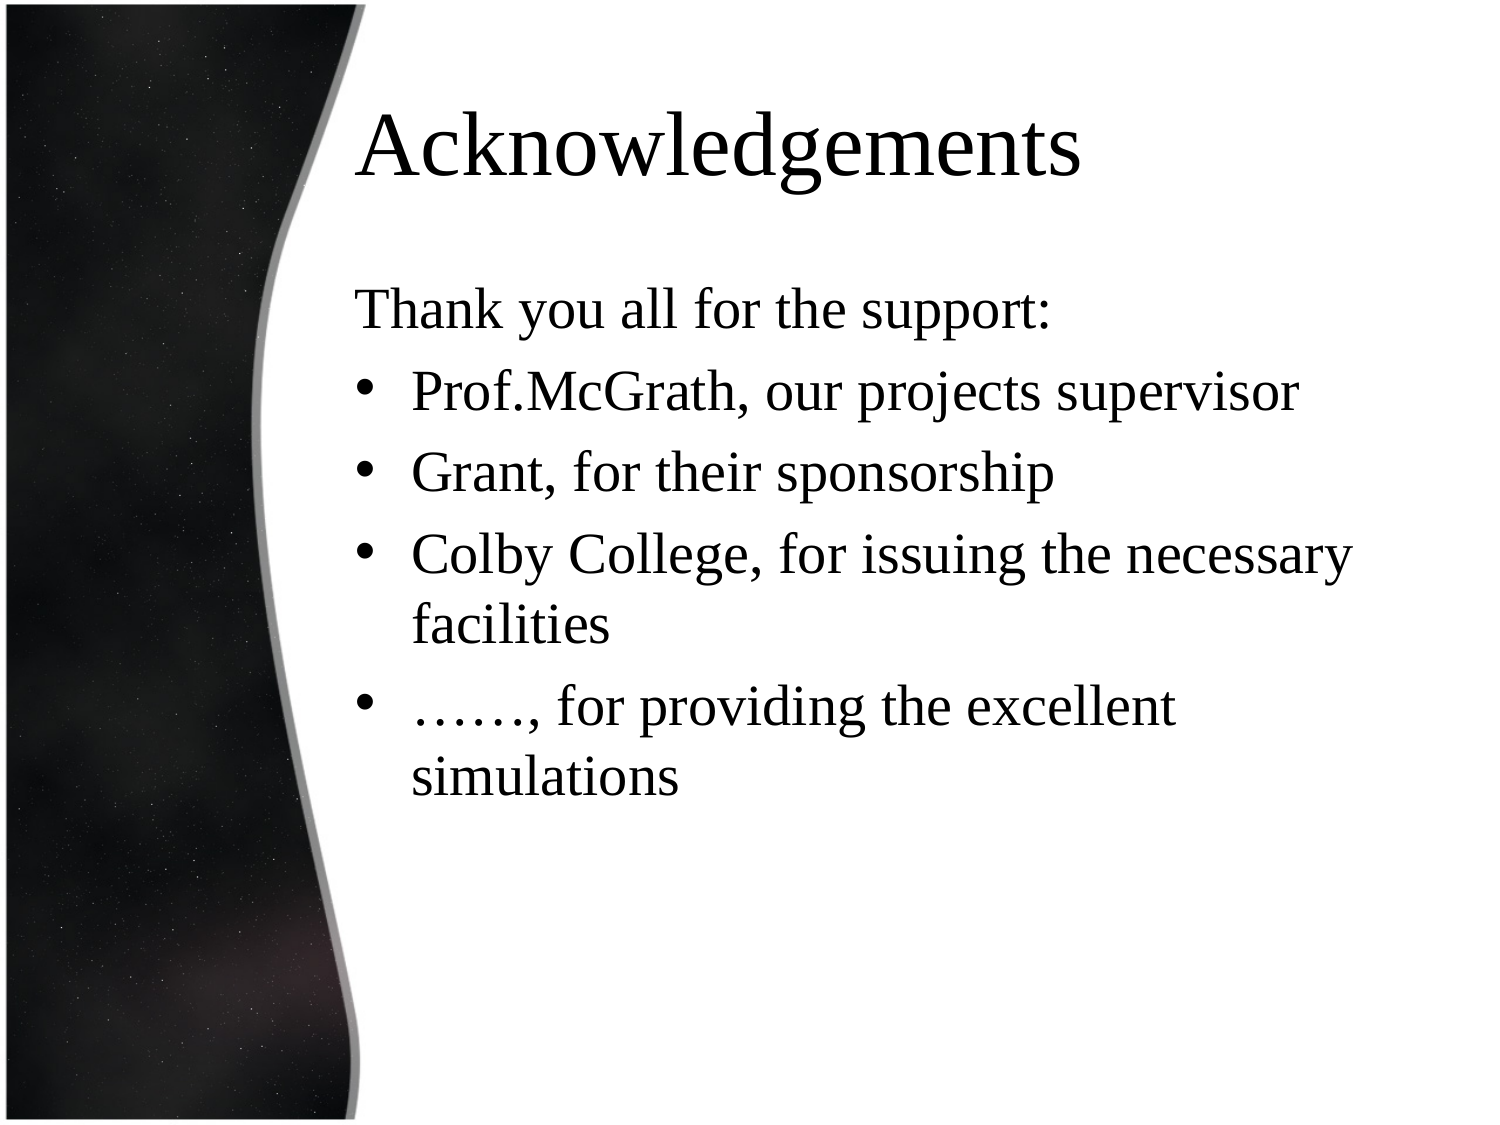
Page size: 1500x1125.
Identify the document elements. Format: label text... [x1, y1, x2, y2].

list Thank you all for the support: Prof.McGrath, our projects supervisor Grant, for their sponsorship Colby College, for issuing the necessary facilities ……, for providing the excellent simulations [339, 262, 1426, 1006]
picture [0, 0, 1500, 1125]
title Acknowledgements [339, 44, 1426, 233]
